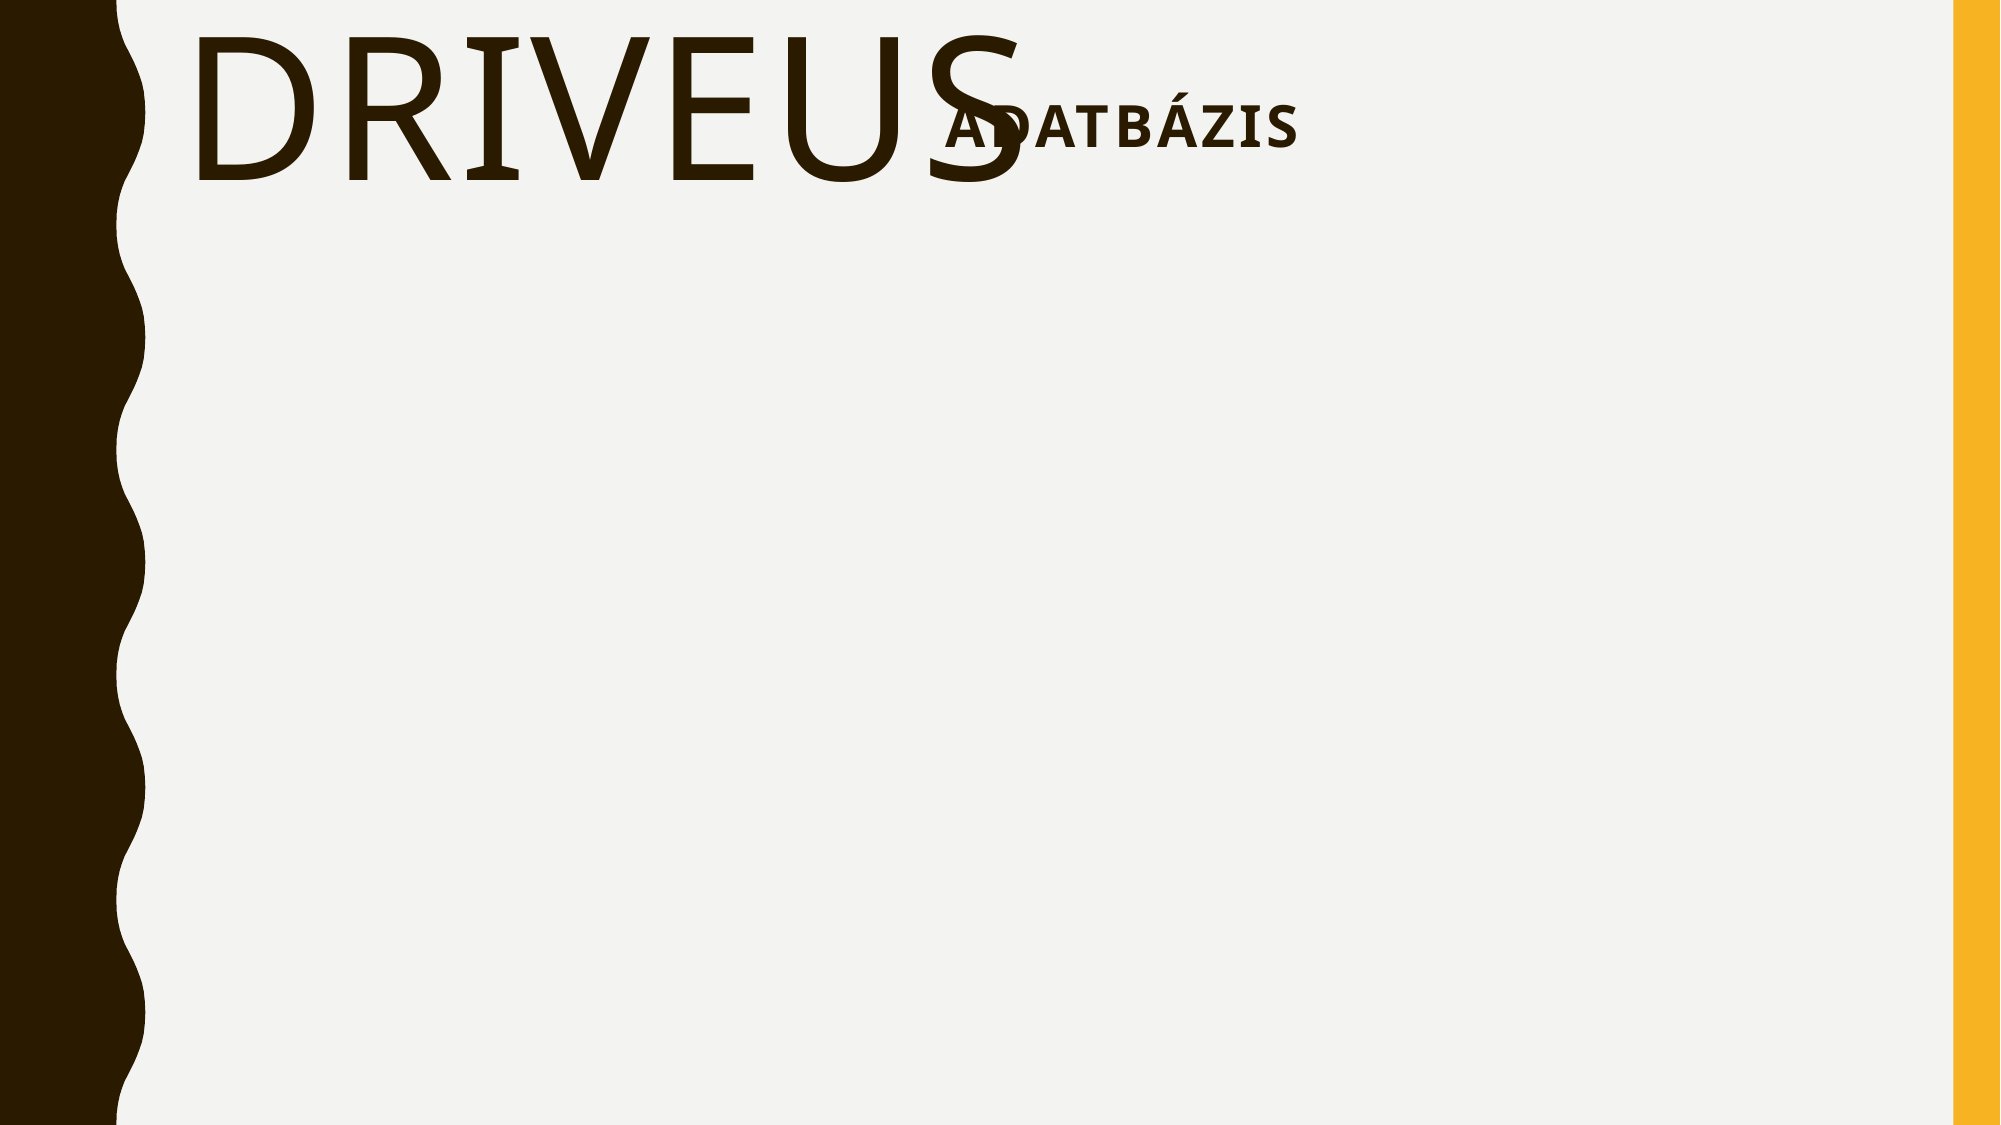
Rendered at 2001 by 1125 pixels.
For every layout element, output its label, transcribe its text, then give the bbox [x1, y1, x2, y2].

list Adatbázis [930, 63, 1718, 167]
title DRIVEus [165, 0, 1835, 245]
